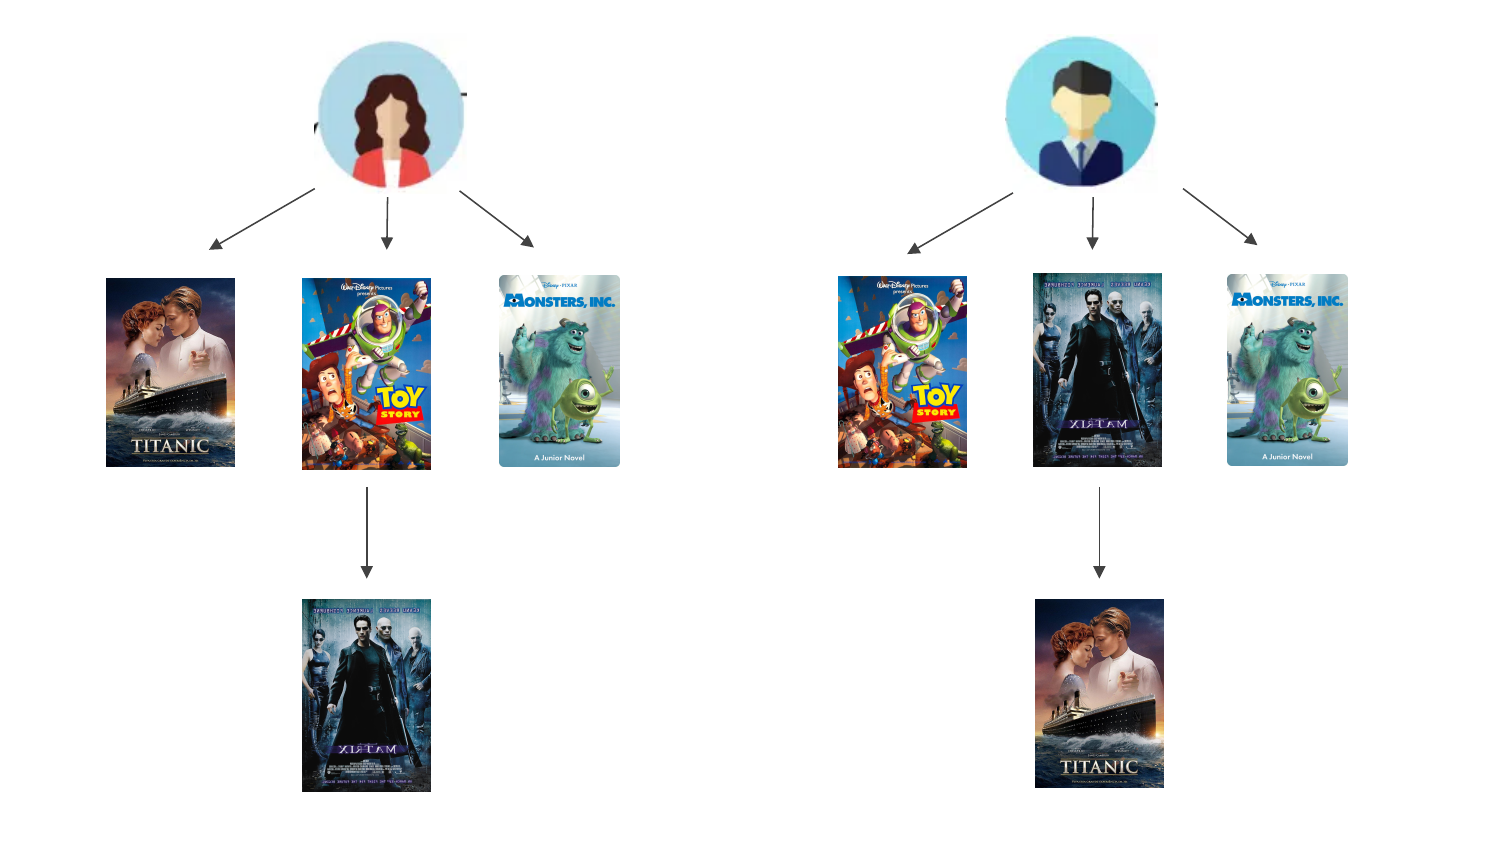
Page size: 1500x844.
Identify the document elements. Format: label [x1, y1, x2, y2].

text_box [1182, 188, 1258, 246]
picture [1227, 274, 1349, 466]
text_box [459, 190, 535, 248]
picture [1035, 598, 1164, 788]
picture [302, 277, 431, 470]
picture [1004, 34, 1158, 193]
picture [302, 599, 431, 792]
picture [498, 274, 620, 467]
picture [314, 33, 468, 194]
text_box [208, 188, 315, 250]
picture [1032, 273, 1162, 467]
picture [838, 276, 967, 468]
picture [106, 277, 235, 467]
text_box [906, 192, 1014, 255]
